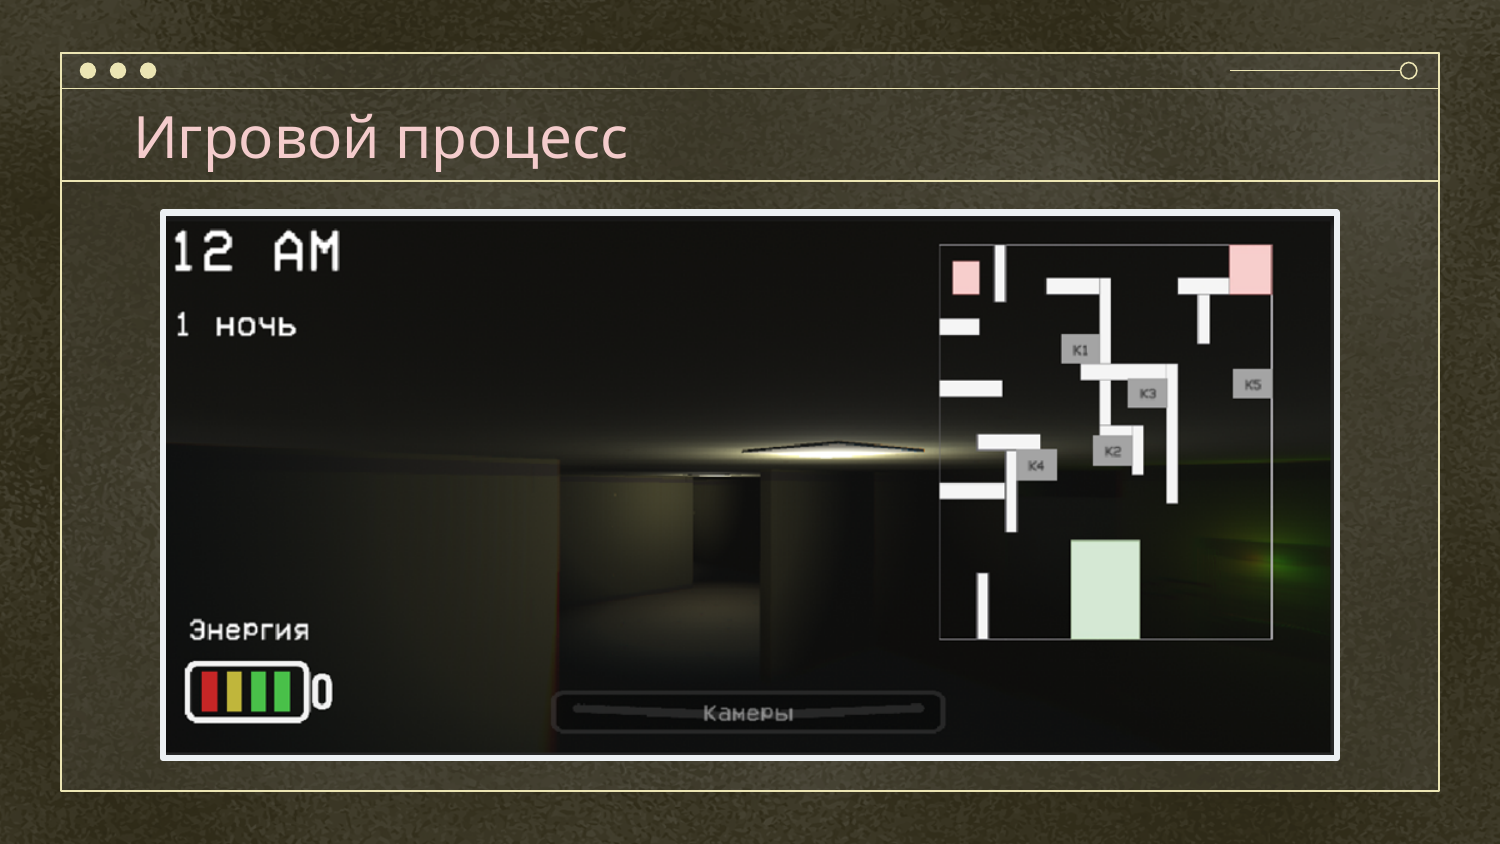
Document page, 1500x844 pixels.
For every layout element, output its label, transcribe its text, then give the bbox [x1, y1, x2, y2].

title Игровой процесс [118, 88, 1382, 182]
picture [165, 215, 1335, 756]
